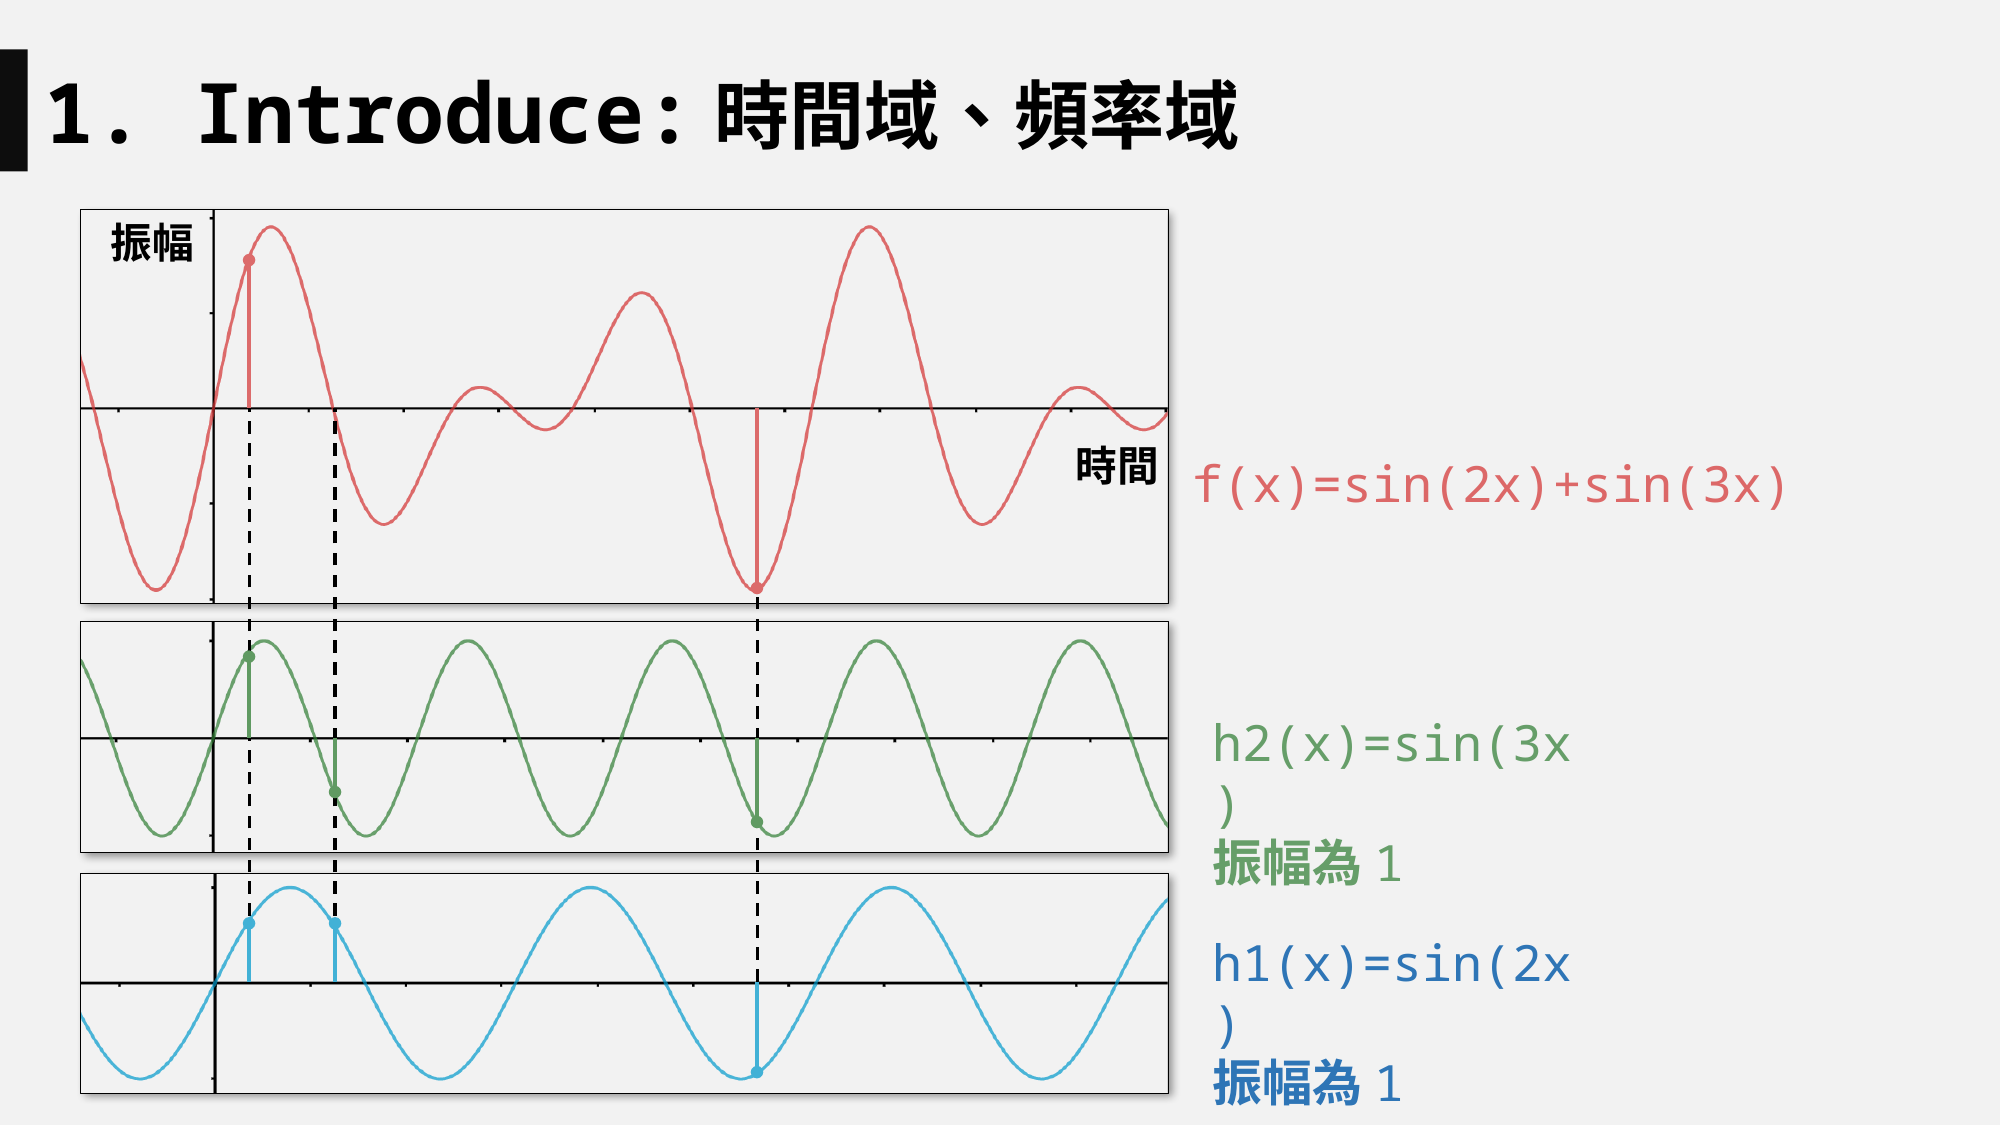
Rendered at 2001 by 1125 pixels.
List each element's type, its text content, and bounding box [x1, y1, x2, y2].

text_box f(x)=sin(2x)+sin(3x) [1168, 445, 1817, 521]
picture [80, 873, 1168, 1093]
text_box 時間 [1168, 432, 1179, 445]
picture [336, 620, 756, 852]
picture [80, 620, 248, 852]
text_box [0, 48, 29, 173]
text_box 1. Introduce:時間域、頻率域 [29, 53, 1255, 168]
picture [250, 620, 334, 852]
text_box h1(x)=sin(2x) 振幅為1 [1197, 924, 1611, 1119]
picture [758, 620, 1168, 852]
text_box h2(x)=sin(3x) 振幅為1 [1197, 704, 1611, 900]
picture [80, 209, 1168, 603]
